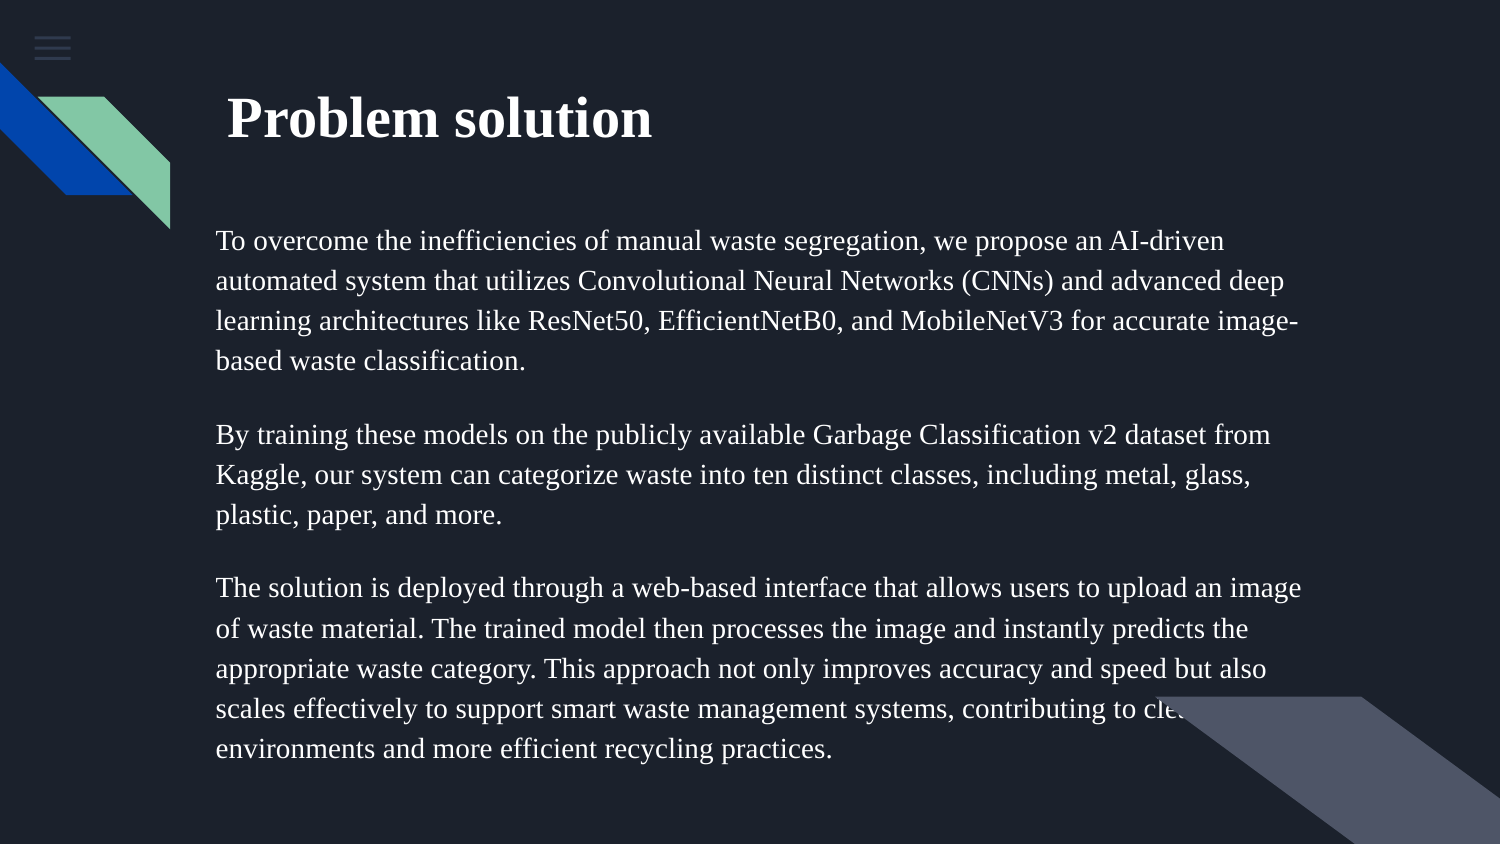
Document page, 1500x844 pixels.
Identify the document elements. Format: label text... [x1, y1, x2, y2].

list To overcome the inefficiencies of manual waste segregation, we propose an AI-driven automated system that utilizes Convolutional Neural Networks (CNNs) and advanced deep learning architectures like ResNet50, EfficientNetB0, and MobileNetV3 for accurate image-based waste classification. By training these models on the publicly available Garbage Classification v2 dataset from Kaggle, our system can categorize waste into ten distinct classes, including metal, glass, plastic, paper, and more. The solution is deployed through a web-based interface that allows users to upload an image of waste material. The trained model then processes the image and instantly predicts the appropriate waste category. This approach not only improves accuracy and speed but also scales effectively to support smart waste management systems, contributing to cleaner environments and more efficient recycling practices. [200, 200, 1350, 753]
text_box [1154, 696, 1500, 844]
title Problem solution [212, 64, 1071, 166]
